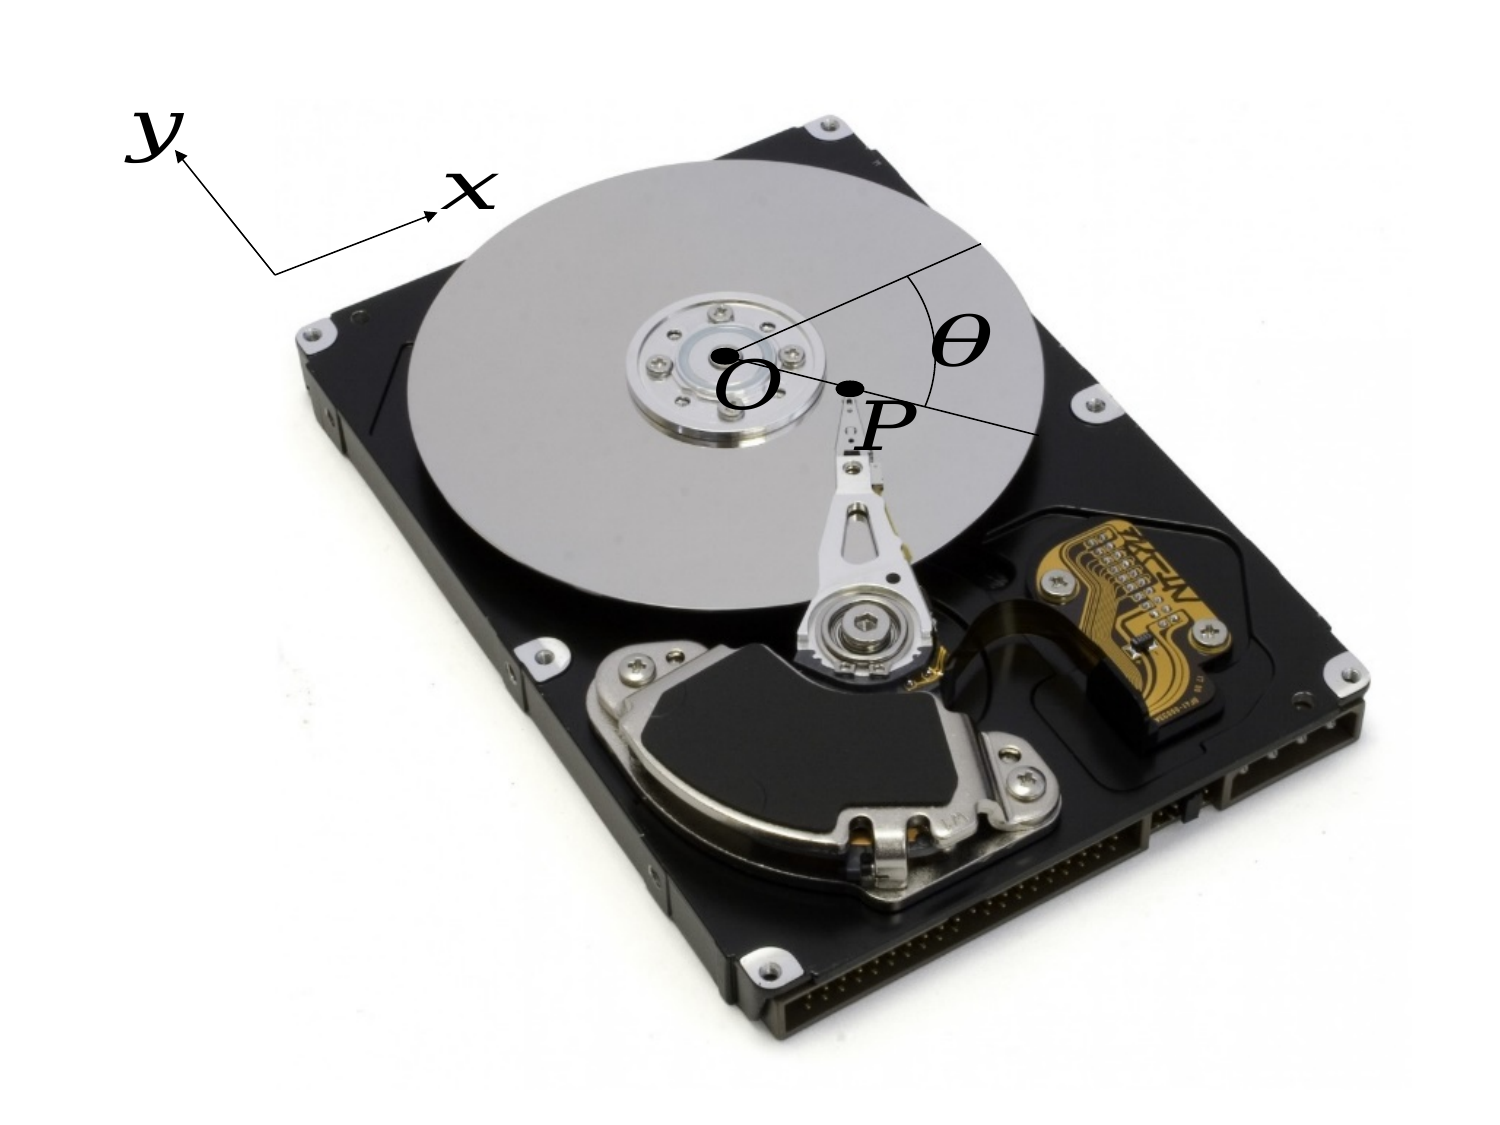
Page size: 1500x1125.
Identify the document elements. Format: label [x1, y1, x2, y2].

text_box [724, 243, 982, 357]
picture [274, 99, 1413, 1091]
text_box [174, 149, 276, 276]
text_box [724, 356, 1039, 436]
text_box [274, 212, 438, 276]
